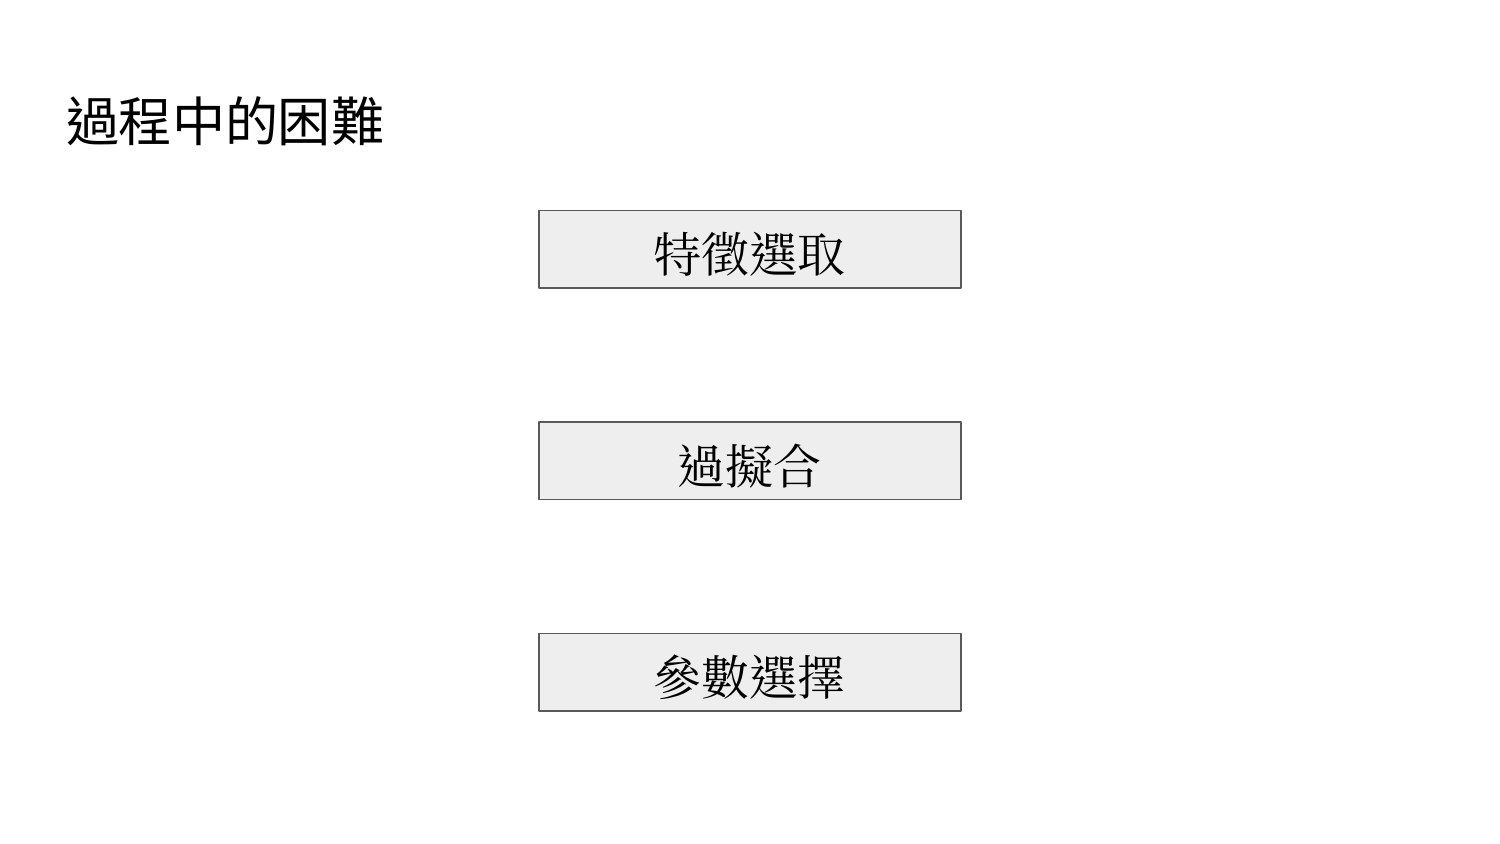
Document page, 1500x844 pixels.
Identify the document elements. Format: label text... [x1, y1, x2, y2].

text_box 參數選擇 [538, 633, 961, 711]
text_box 過擬合 [538, 421, 961, 500]
title 過程中的困難 [51, 72, 1449, 167]
list [51, 189, 1449, 750]
text_box 特徵選取 [538, 210, 961, 288]
